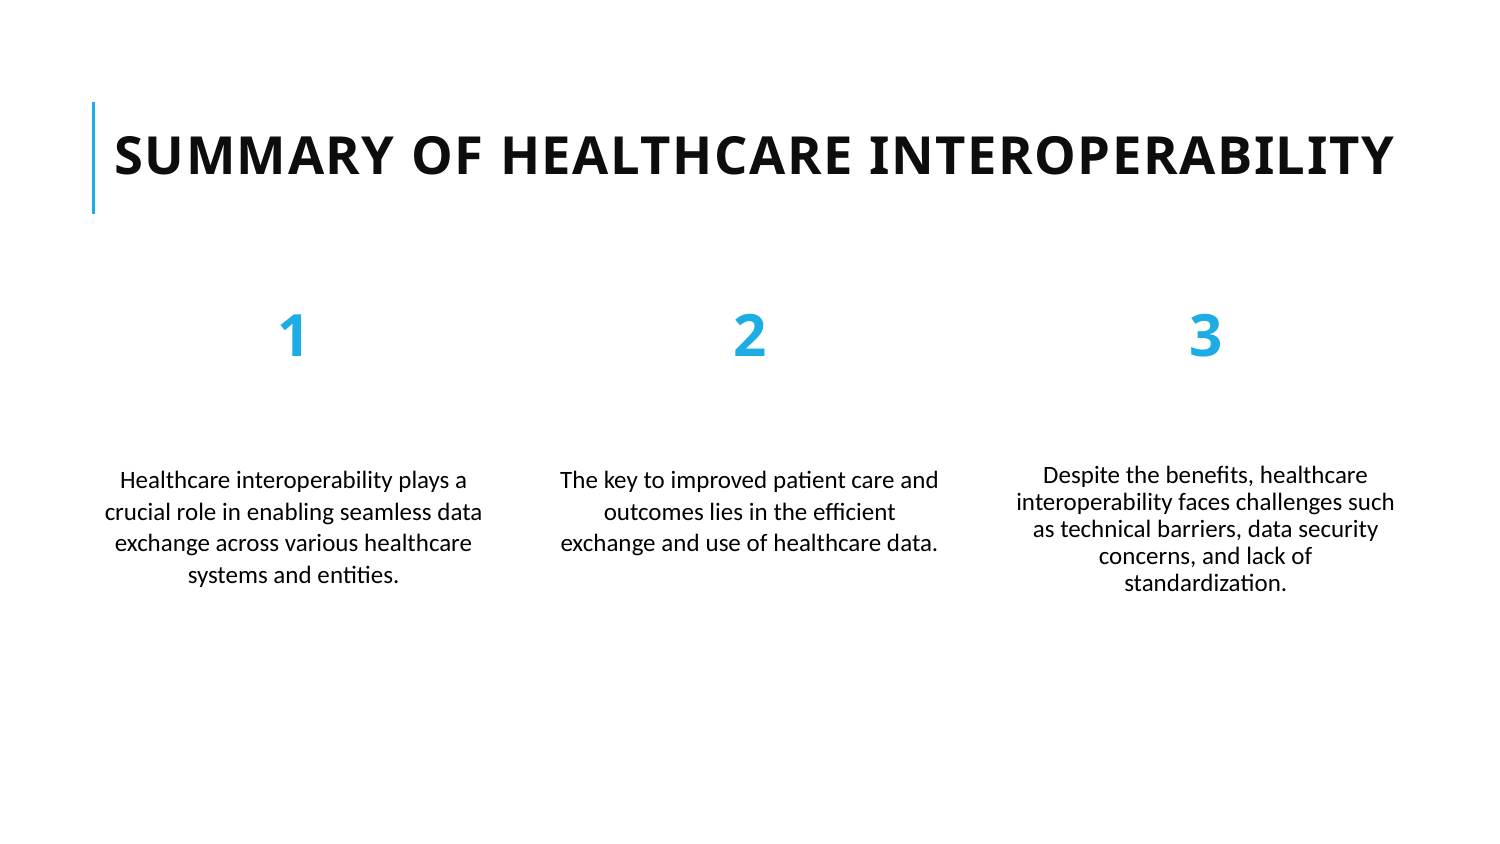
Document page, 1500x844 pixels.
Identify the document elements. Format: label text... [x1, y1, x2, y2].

list Healthcare interoperability plays a crucial role in enabling seamless data exchange across various healthcare systems and entities. [80, 447, 508, 751]
list Despite the benefits, healthcare interoperability faces challenges such as technical barriers, data security concerns, and lack of standardization. [992, 447, 1420, 751]
subtitle 3 [1130, 261, 1282, 413]
title Summary of Healthcare Interoperability [99, 112, 1450, 207]
subtitle 2 [674, 261, 826, 413]
subtitle 1 [218, 261, 370, 413]
list The key to improved patient care and outcomes lies in the efficient exchange and use of healthcare data. [536, 447, 964, 751]
